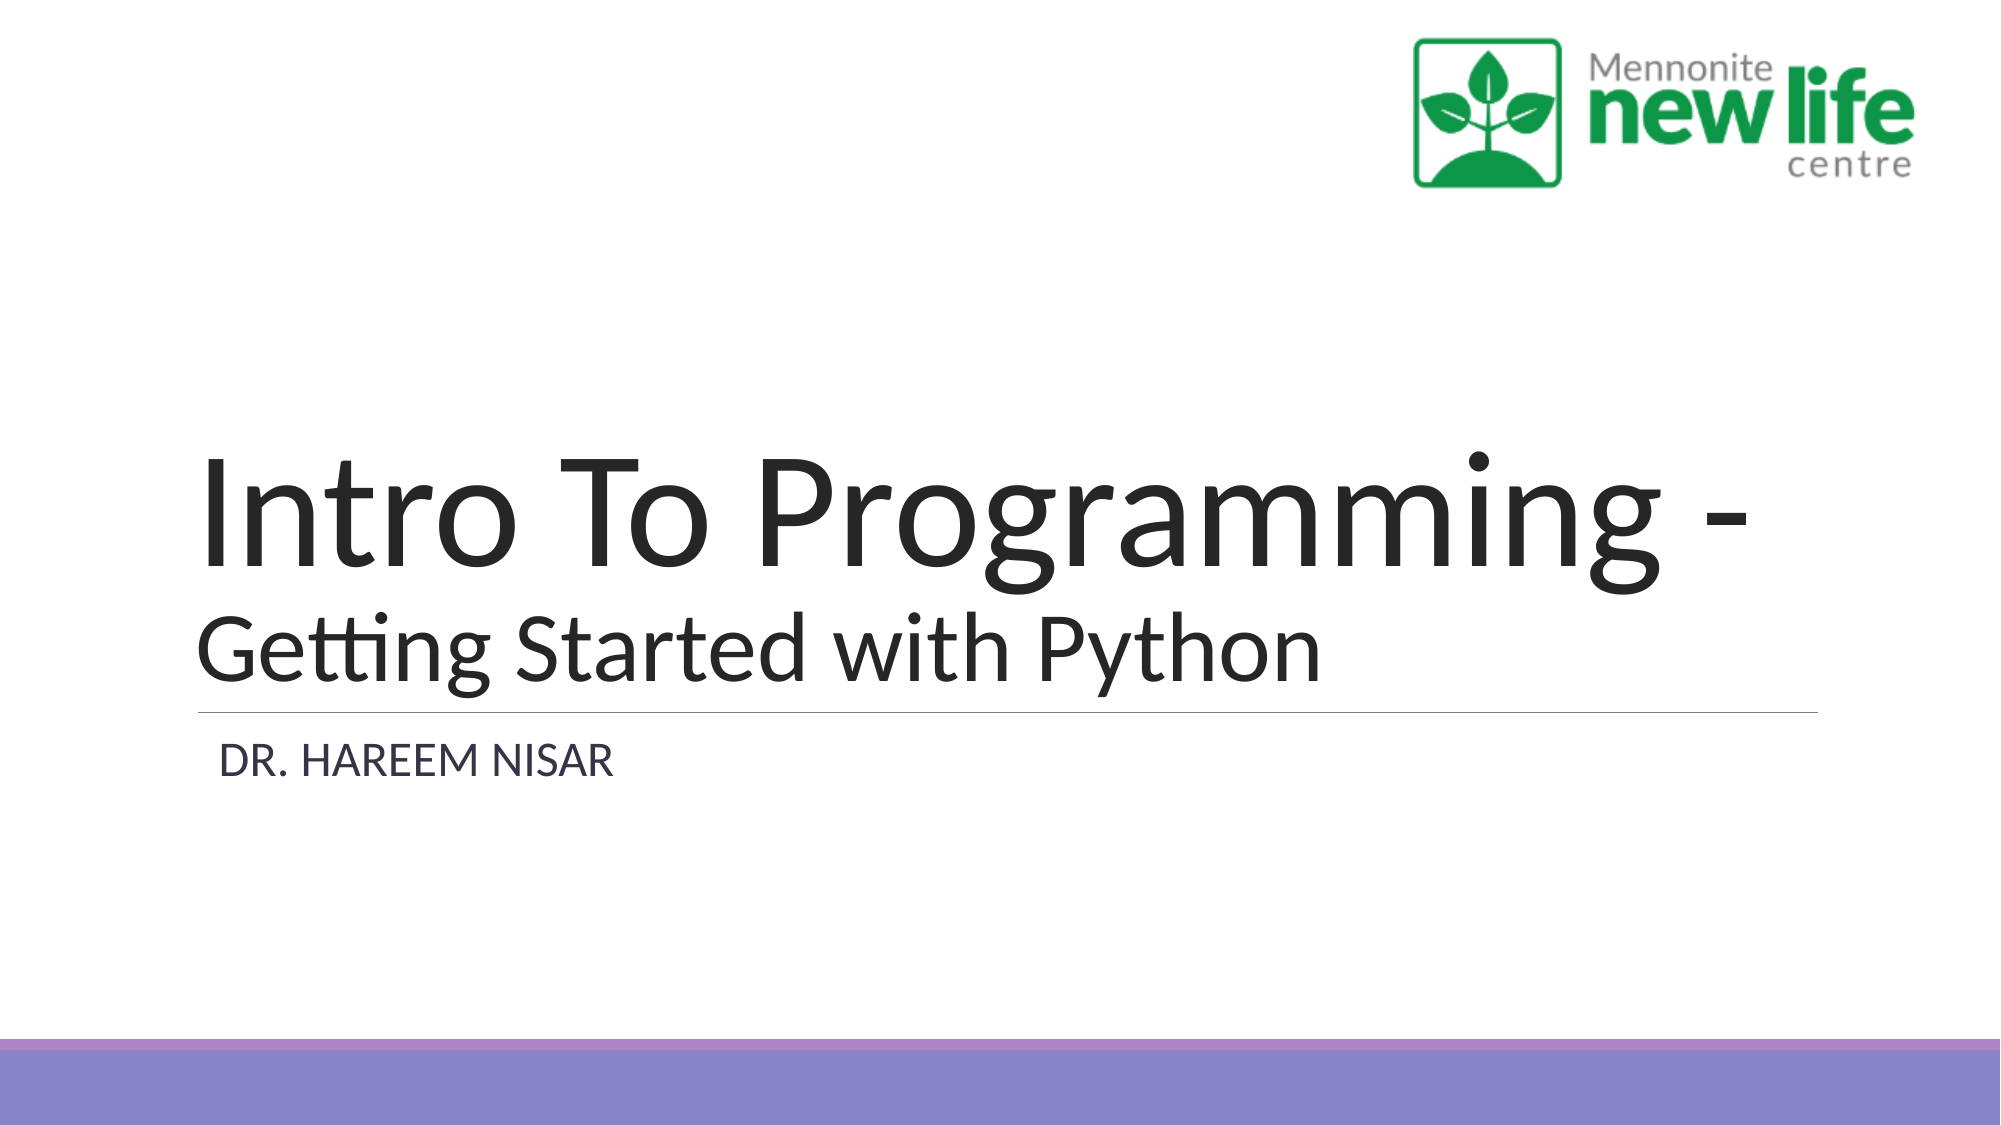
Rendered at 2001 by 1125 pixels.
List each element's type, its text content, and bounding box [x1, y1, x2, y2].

subtitle DR. HAREEM NISAR [203, 725, 1854, 914]
picture [1378, 30, 1944, 203]
title Intro To Programming - Getting Started with Python [180, 124, 1830, 710]
